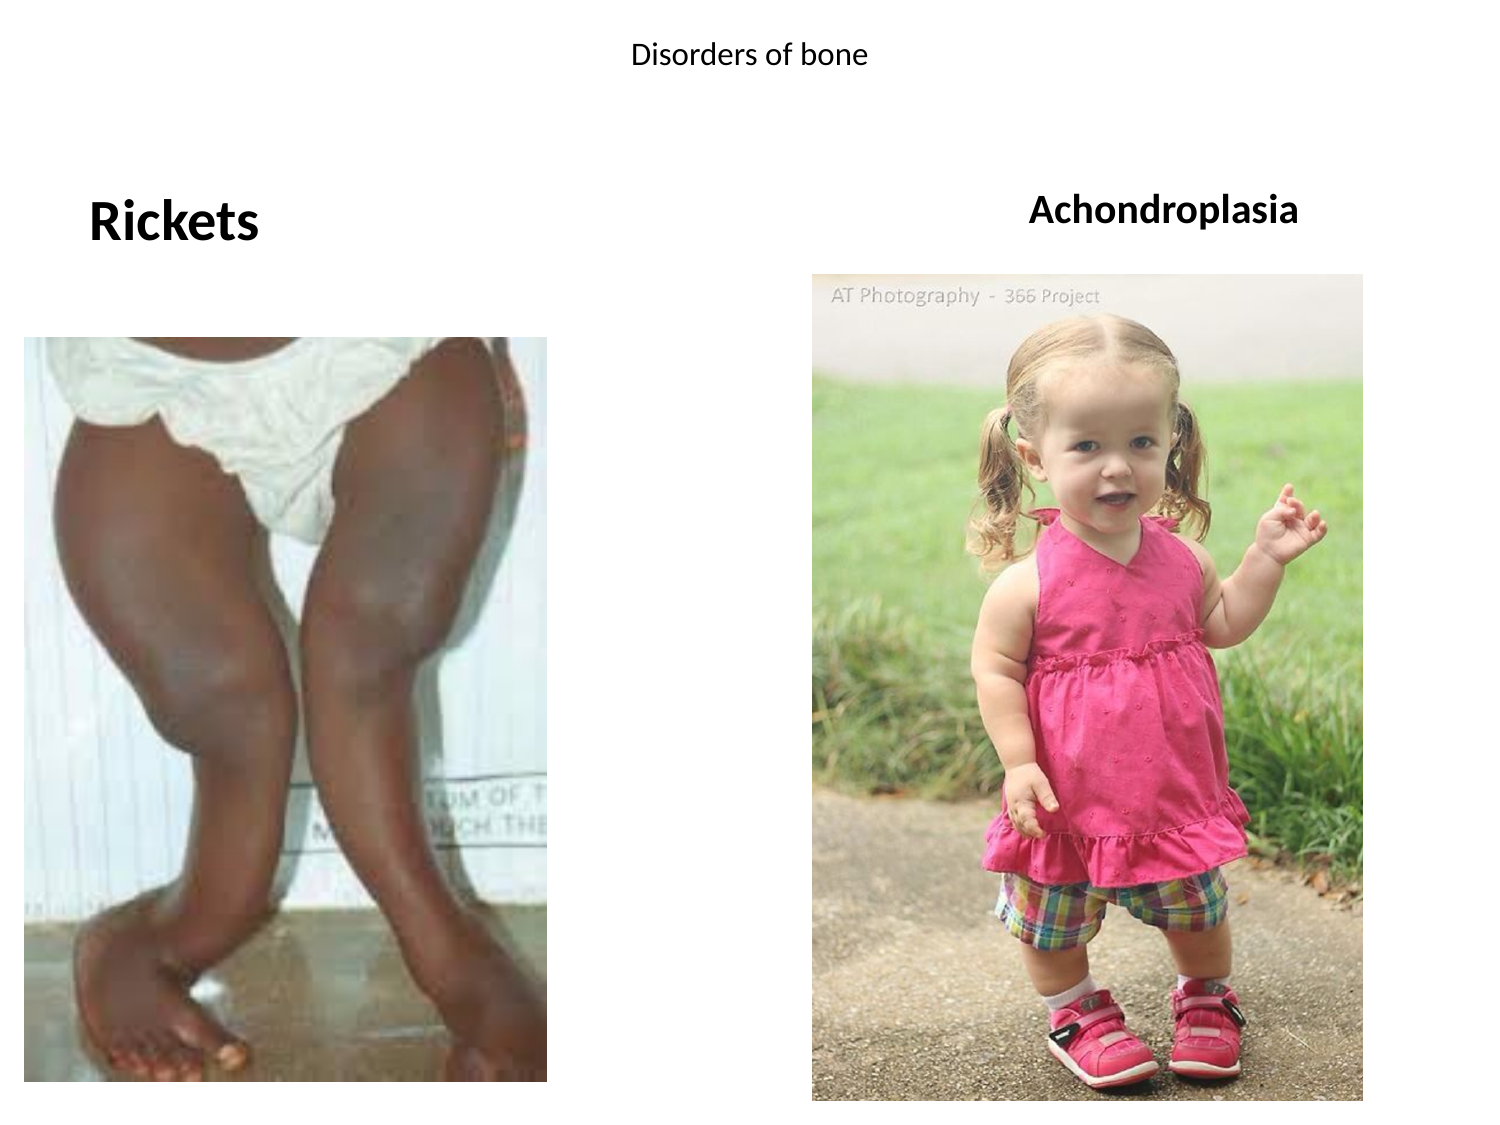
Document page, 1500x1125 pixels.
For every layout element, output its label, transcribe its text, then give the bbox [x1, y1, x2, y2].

picture [812, 274, 1363, 1101]
text_box Rickets [75, 174, 488, 260]
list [24, 337, 548, 1082]
title Disorders of bone [75, 24, 1425, 80]
text_box Achondroplasia [1014, 174, 1324, 240]
